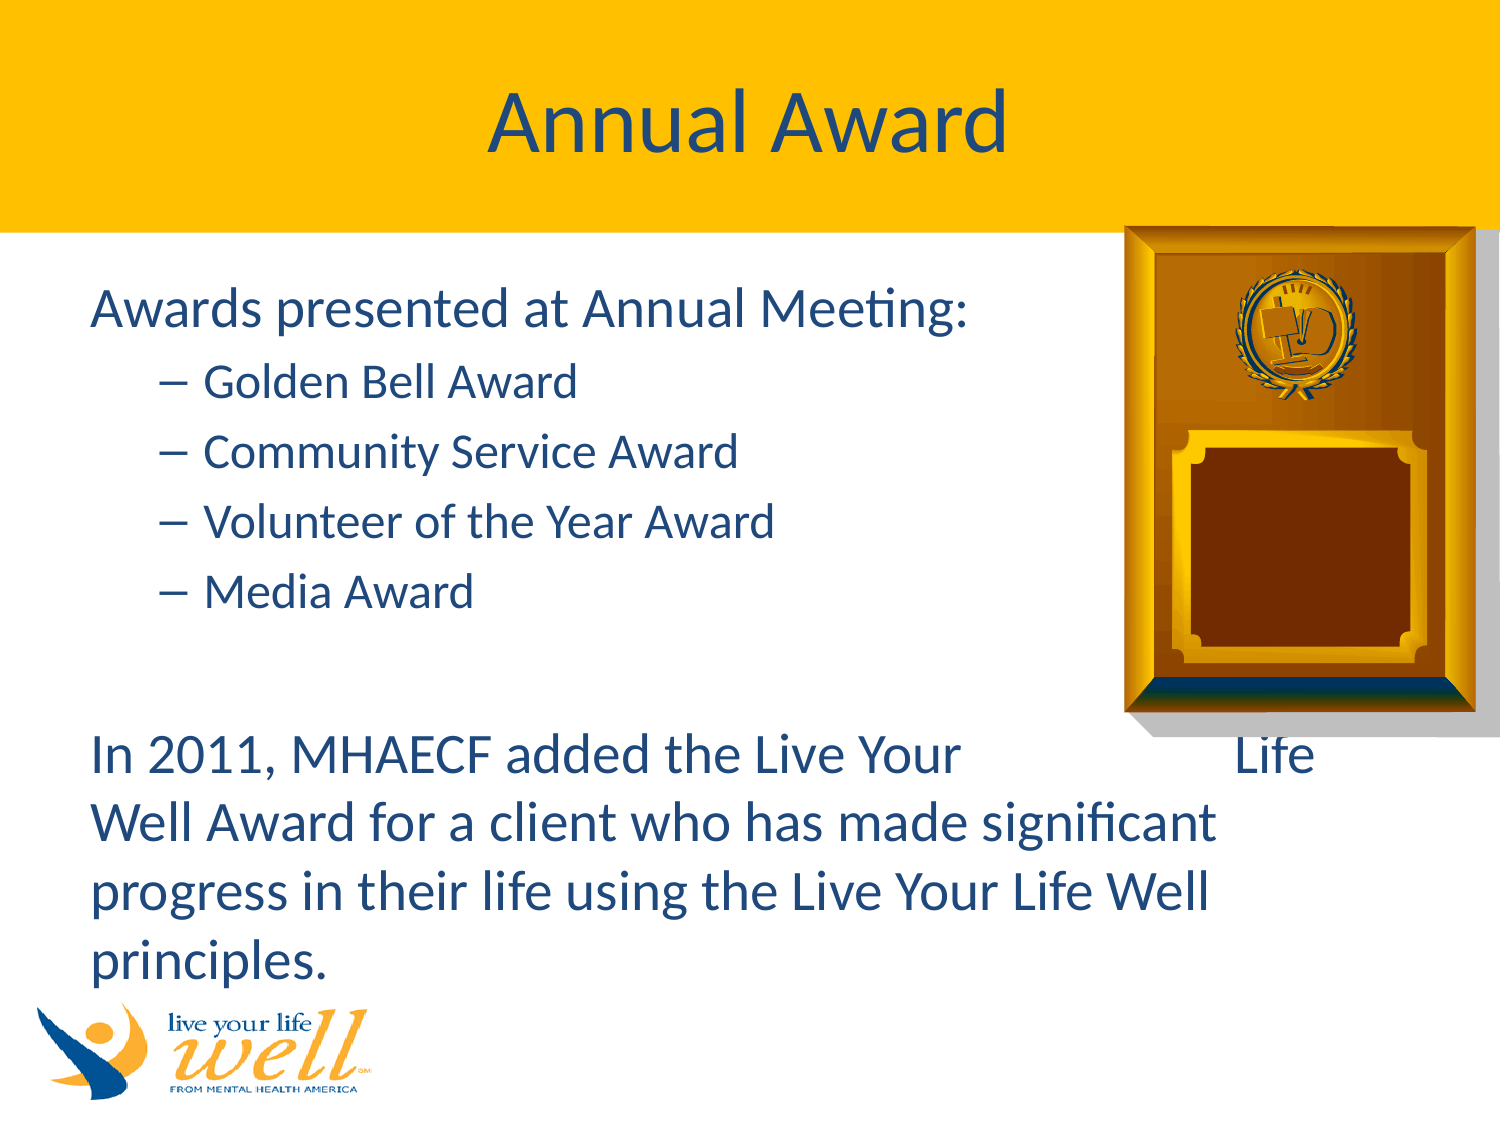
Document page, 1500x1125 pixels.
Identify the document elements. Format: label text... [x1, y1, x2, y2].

picture [37, 999, 372, 1101]
list Awards presented at Annual Meeting: Golden Bell Award Community Service Award Volunteer of the Year Award Media Award In 2011, MHAECF added the Live Your Life Well Award for a client who has made significant progress in their life using the Live Your Life Well principles. [75, 262, 1425, 1005]
picture [1124, 224, 1500, 738]
title Annual Award [0, 0, 1500, 233]
